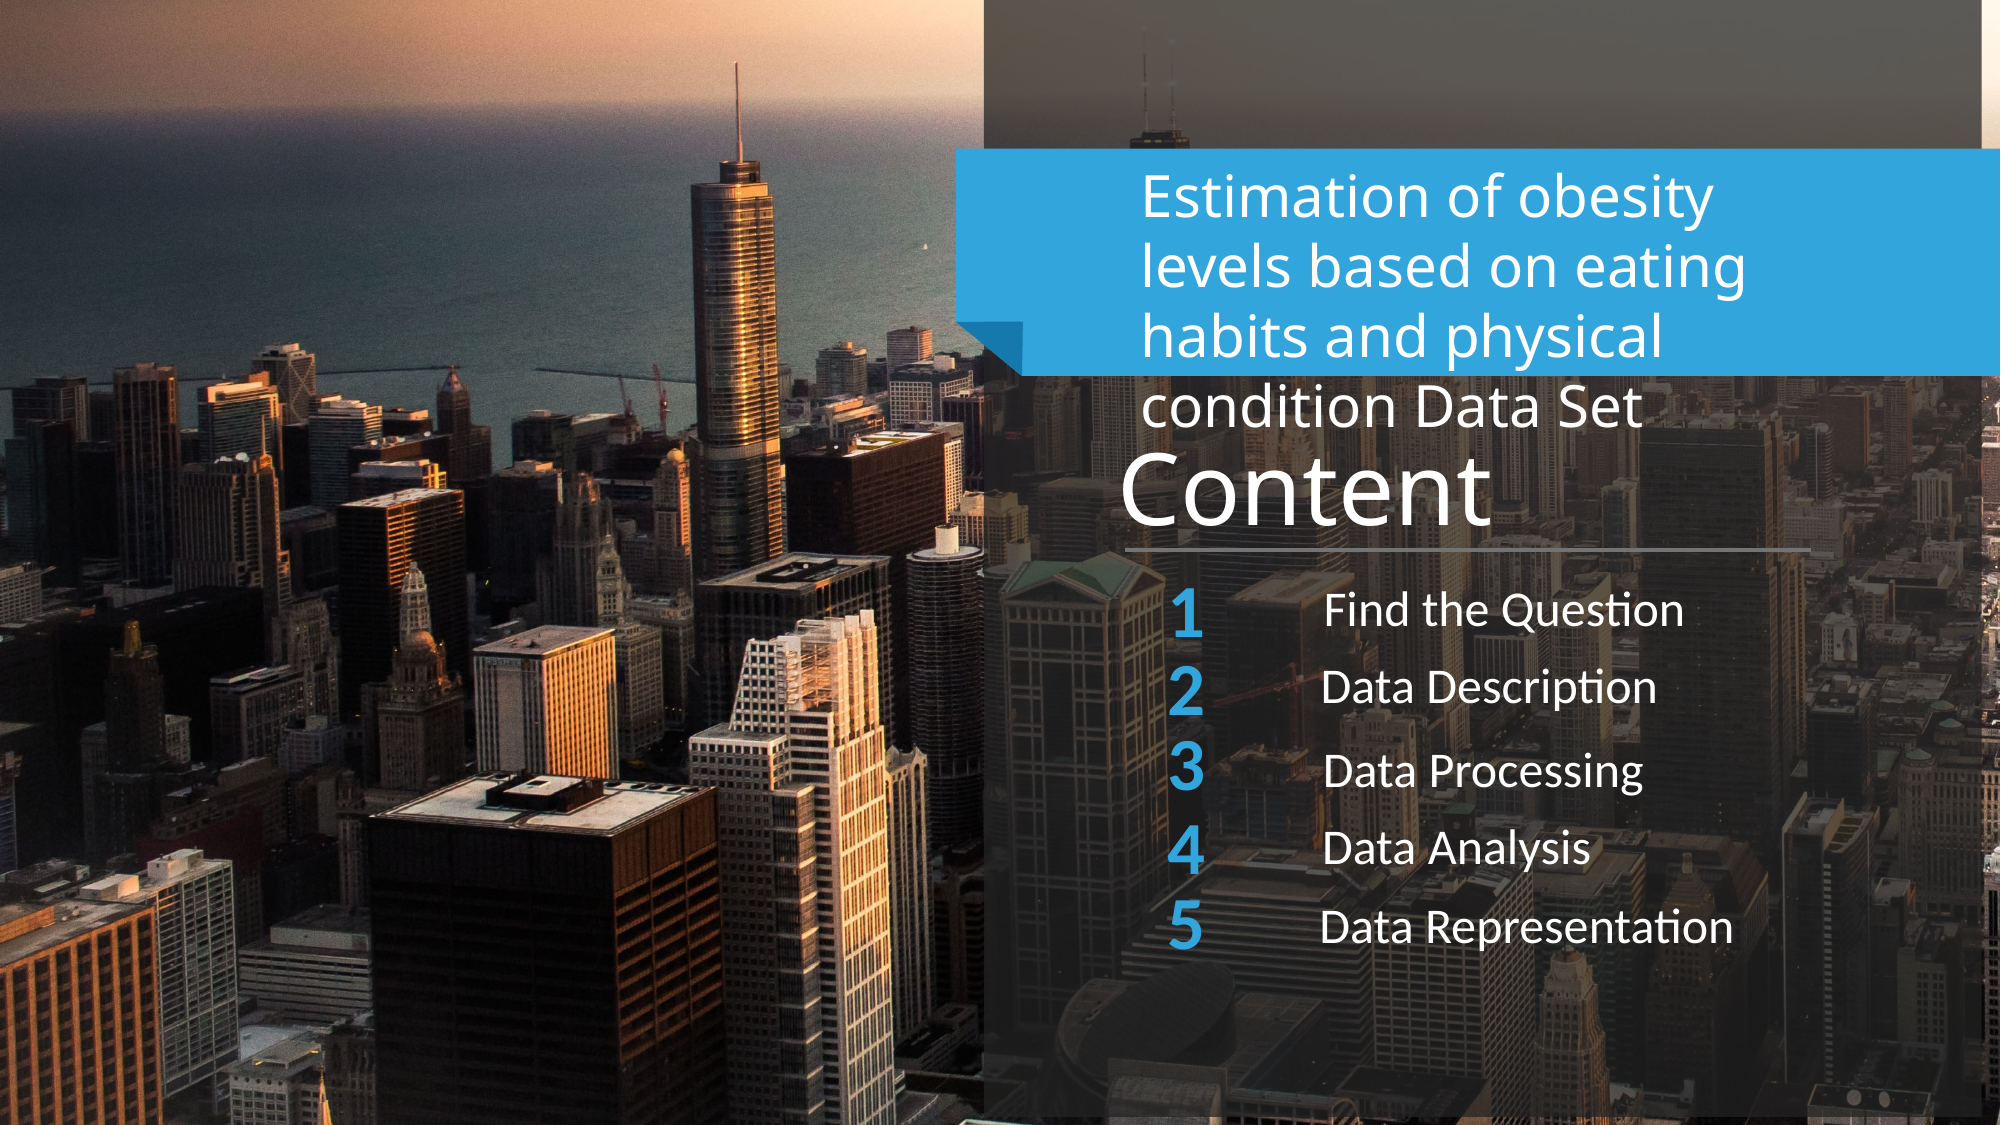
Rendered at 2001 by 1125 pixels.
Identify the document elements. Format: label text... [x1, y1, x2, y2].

text_box Data Analysis [1205, 807, 1708, 882]
text_box [0, 0, 2000, 1125]
text_box 2 [1152, 661, 1221, 708]
text_box 1 [1152, 555, 1654, 661]
text_box Data Processing [1232, 730, 1735, 805]
text_box 5 [1152, 867, 1260, 972]
text_box Find the Question [1253, 569, 1756, 645]
text_box Data Description [1238, 646, 1741, 721]
text_box Content [1102, 418, 1508, 553]
text_box 3 [1152, 708, 1260, 792]
text_box [983, 380, 1983, 1118]
text_box Data Representation [1276, 886, 1778, 962]
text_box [955, 148, 2000, 380]
text_box [983, 0, 1983, 148]
text_box 4 [1152, 792, 1260, 867]
